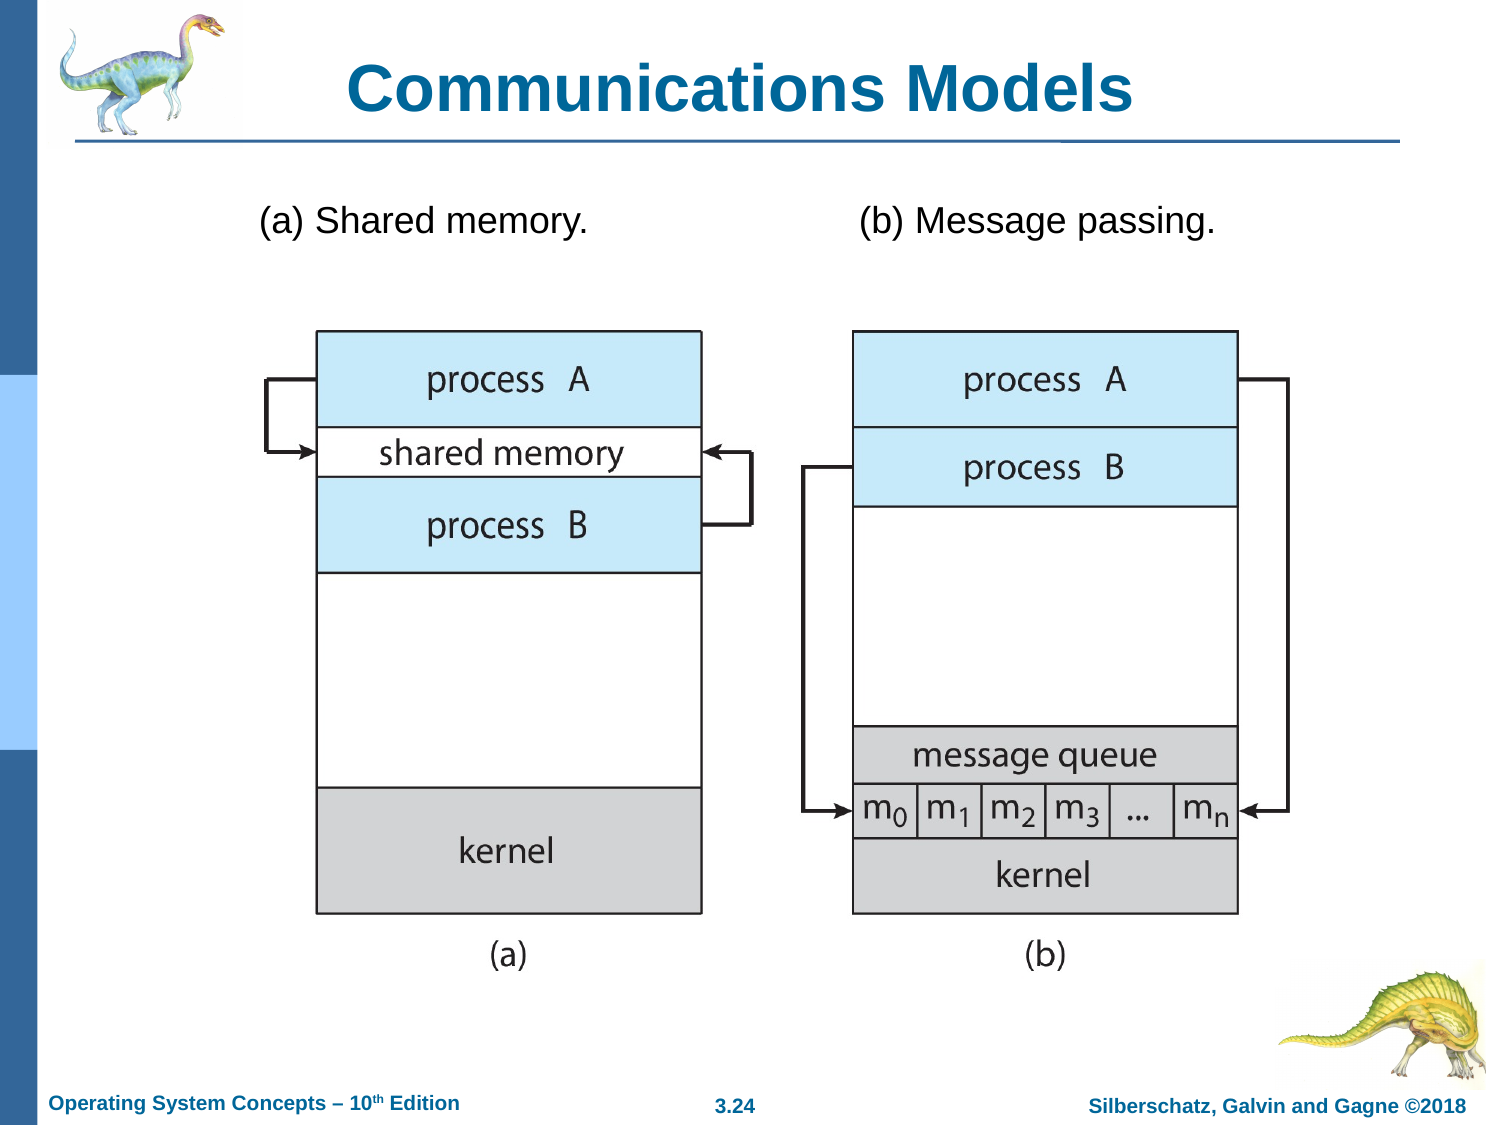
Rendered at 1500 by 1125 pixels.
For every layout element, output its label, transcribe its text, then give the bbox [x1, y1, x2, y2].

text_box (a) Shared memory. (b) Message passing. [244, 188, 1290, 249]
title Communications Models [75, 37, 1425, 132]
picture [46, 0, 243, 149]
picture [264, 330, 1486, 1090]
